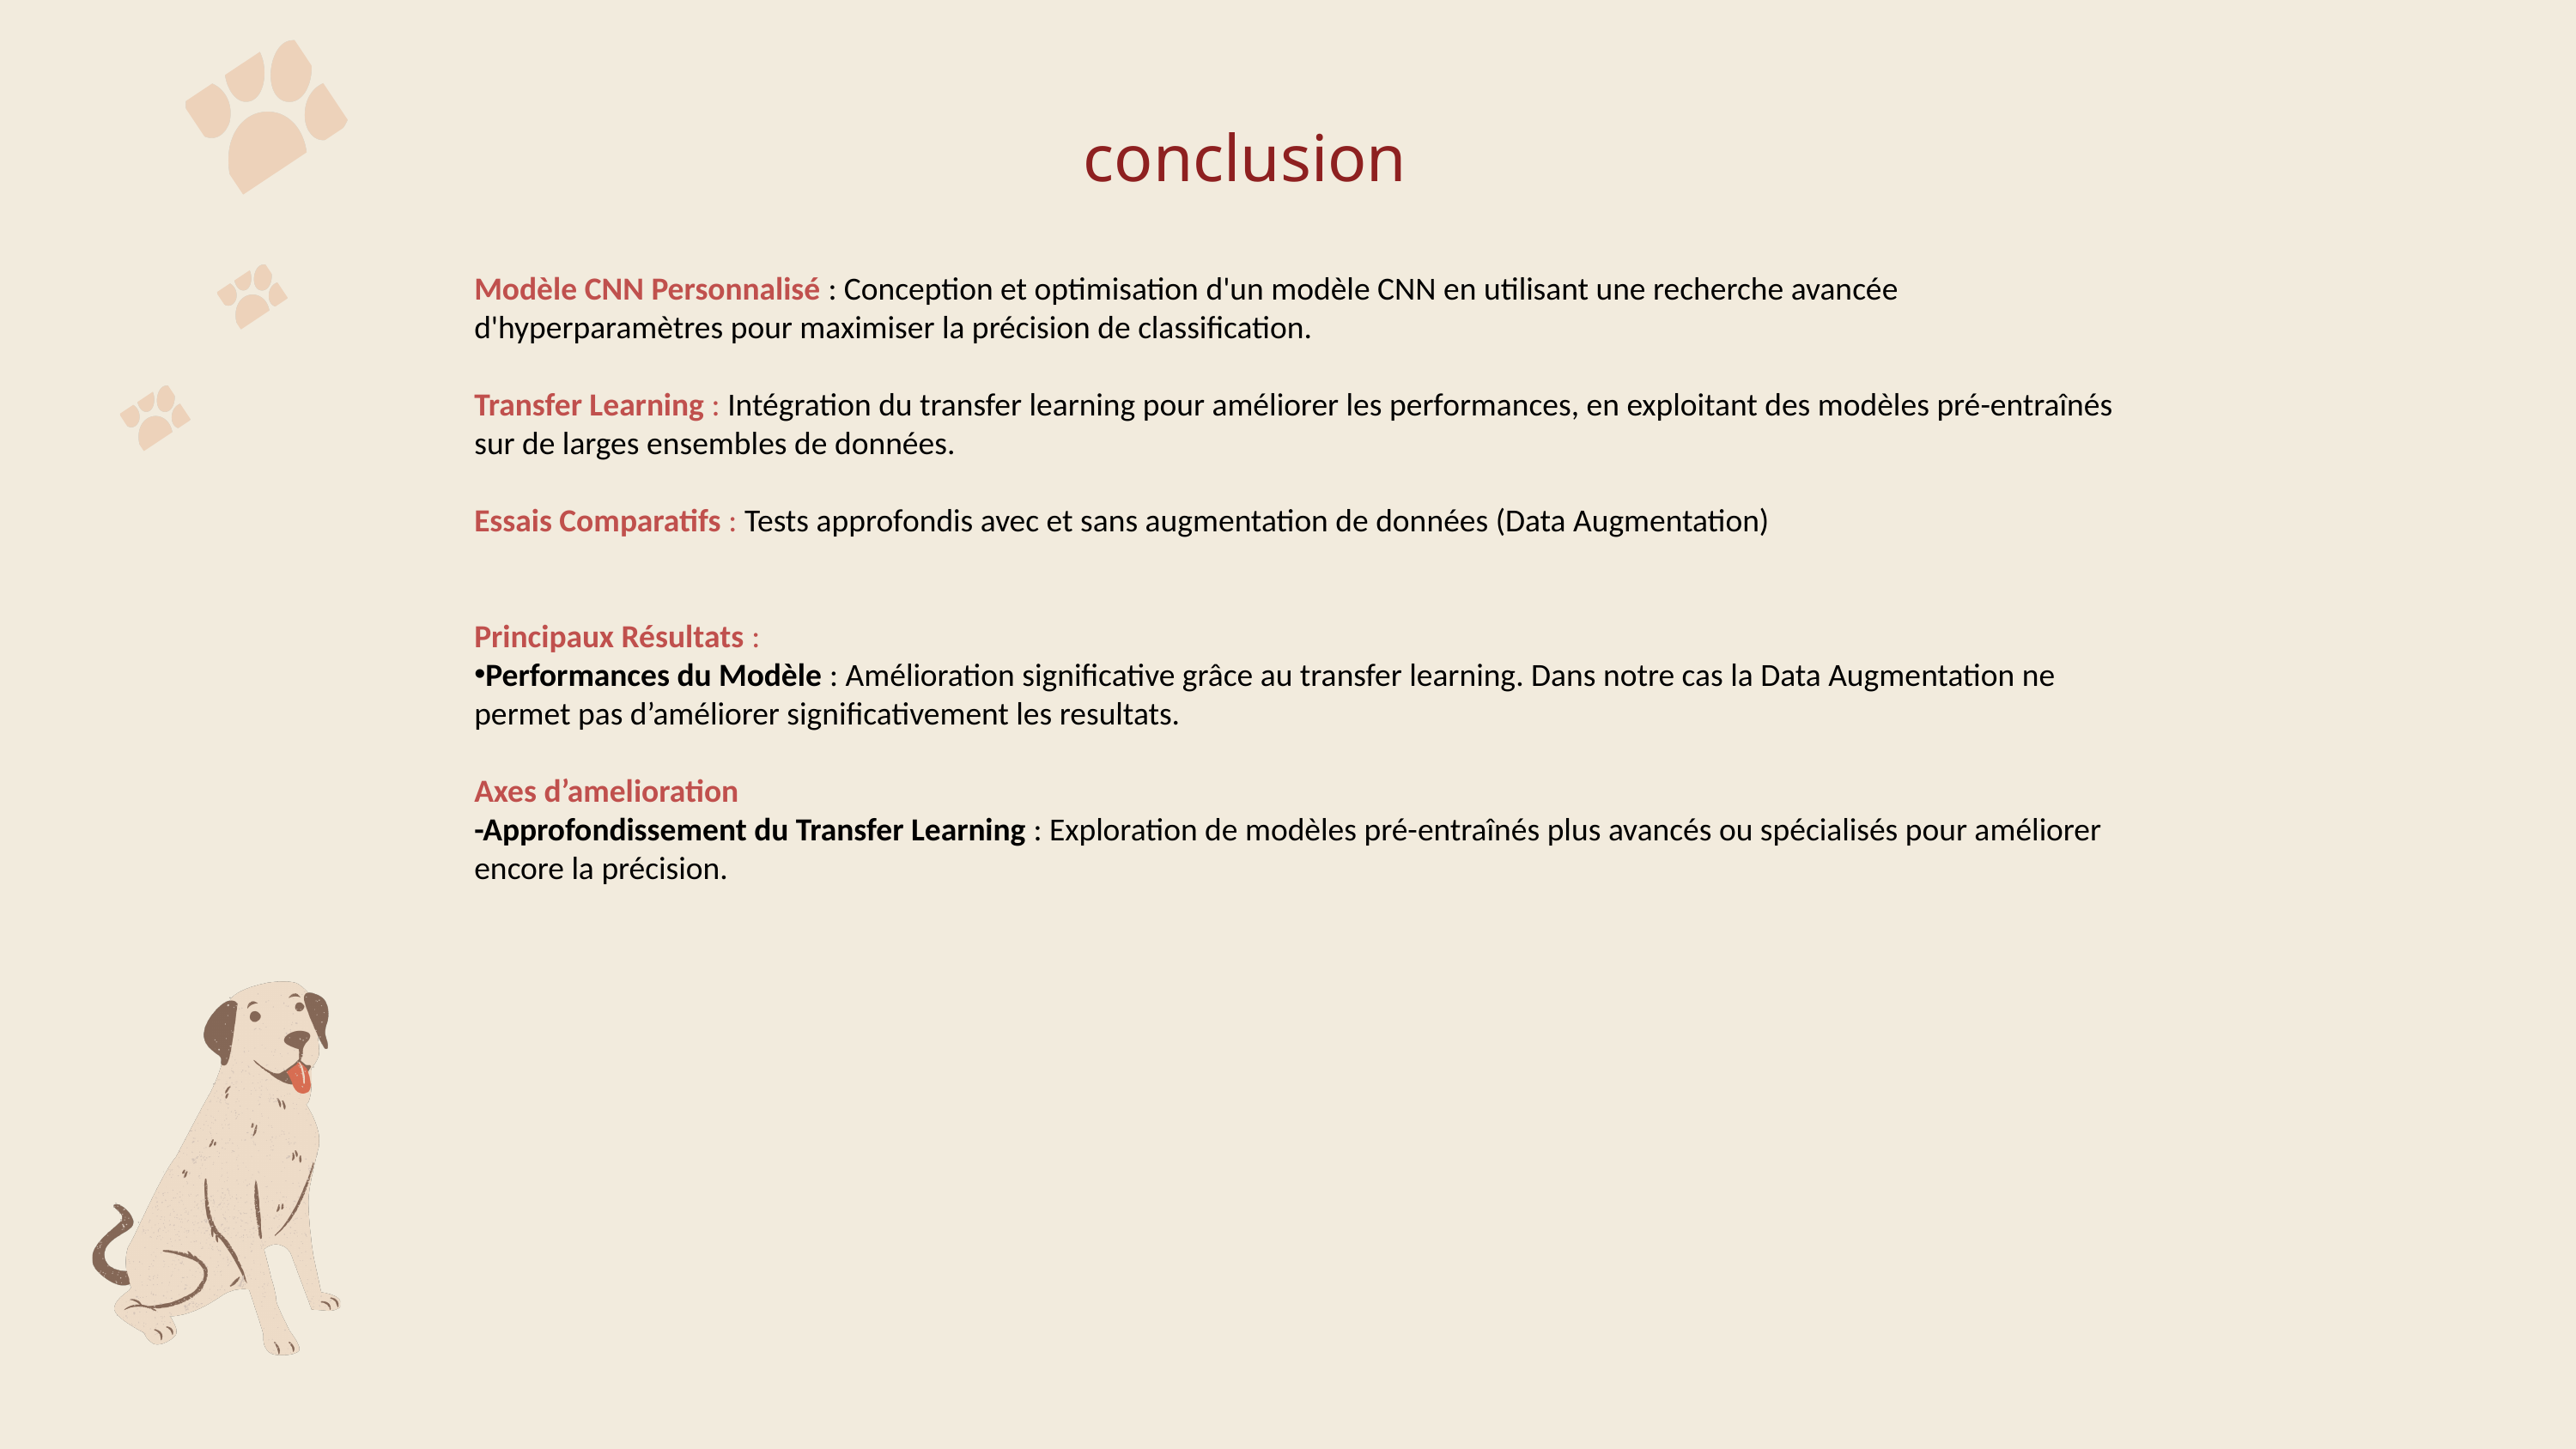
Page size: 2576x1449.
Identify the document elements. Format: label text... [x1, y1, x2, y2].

text_box conclusion [600, 27, 1889, 201]
text_box [216, 261, 289, 330]
text_box [118, 382, 191, 452]
text_box [182, 32, 350, 195]
text_box Modèle CNN Personnalisé : Conception et optimisation d'un modèle CNN en utilisant une recherche avancée d'hyperparamètres pour maximiser la précision de classification. Transfer Learning : Intégration du transfer learning pour améliorer les performances, en exploitant des modèles pré-entraînés sur de larges ensembles de données. Essais Comparatifs : Tests approfondis avec et sans augmentation de données (Data Augmentation) Principaux Résultats : Performances du Modèle : Amélioration significative grâce au transfer learning. Dans notre cas la Data Augmentation ne permet pas d’améliorer significativement les resultats. Axes d’amelioration -Approfondissement du Transfer Learning : Exploration de modèles pré-entraînés plus avancés ou spécialisés pour améliorer encore la précision. [461, 261, 2158, 931]
text_box [92, 981, 341, 1355]
